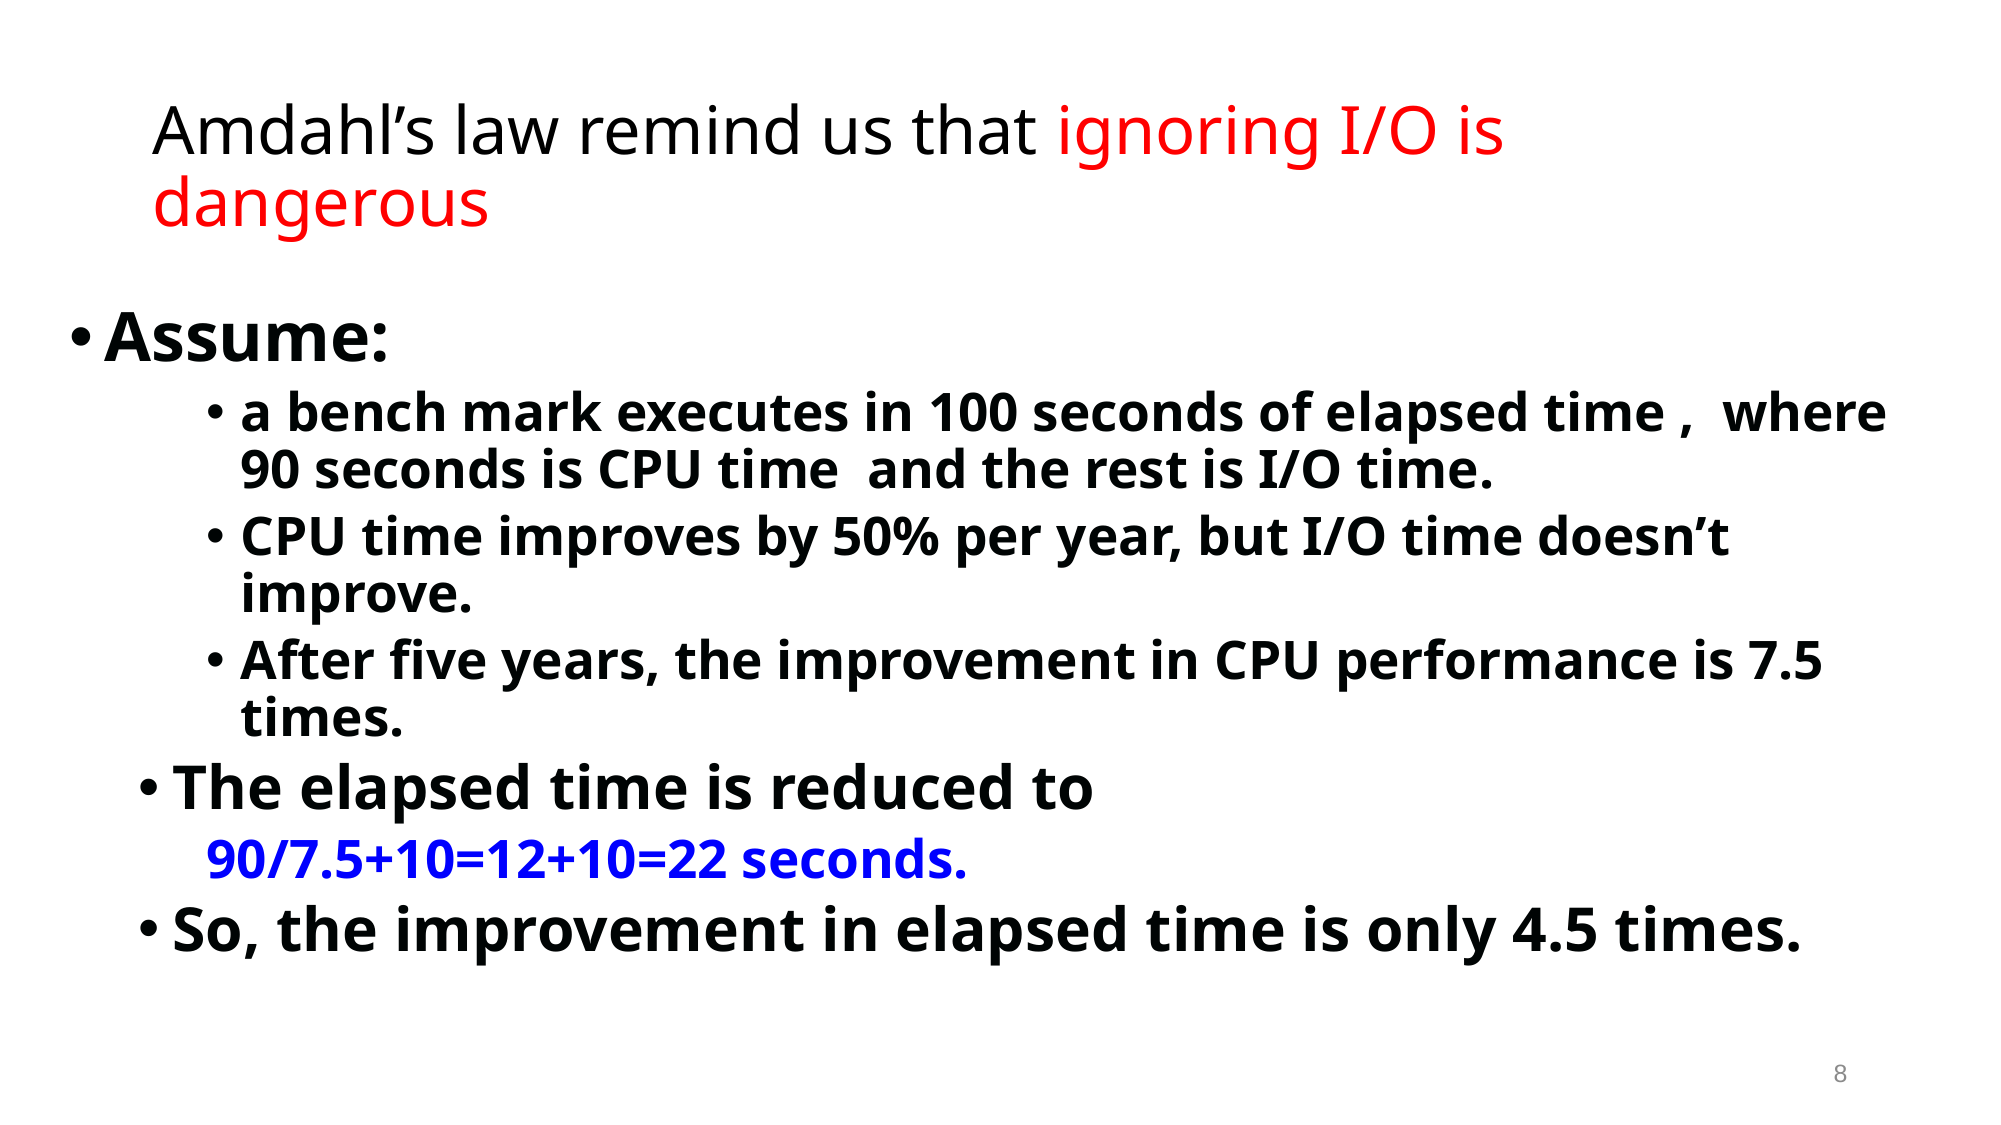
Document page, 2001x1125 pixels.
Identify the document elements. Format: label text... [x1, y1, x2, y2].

slide_number 8 [1412, 1042, 1863, 1103]
list Assume: a bench mark executes in 100 seconds of elapsed time , where 90 seconds is CPU time and the rest is I/O time. CPU time improves by 50% per year, but I/O time doesn’t improve. After five years, the improvement in CPU performance is 7.5 times. The elapsed time is reduced to 90/7.5+10=12+10=22 seconds. So, the improvement in elapsed time is only 4.5 times. [55, 295, 1910, 976]
title Amdahl’s law remind us that ignoring I/O is dangerous [137, 59, 1863, 278]
